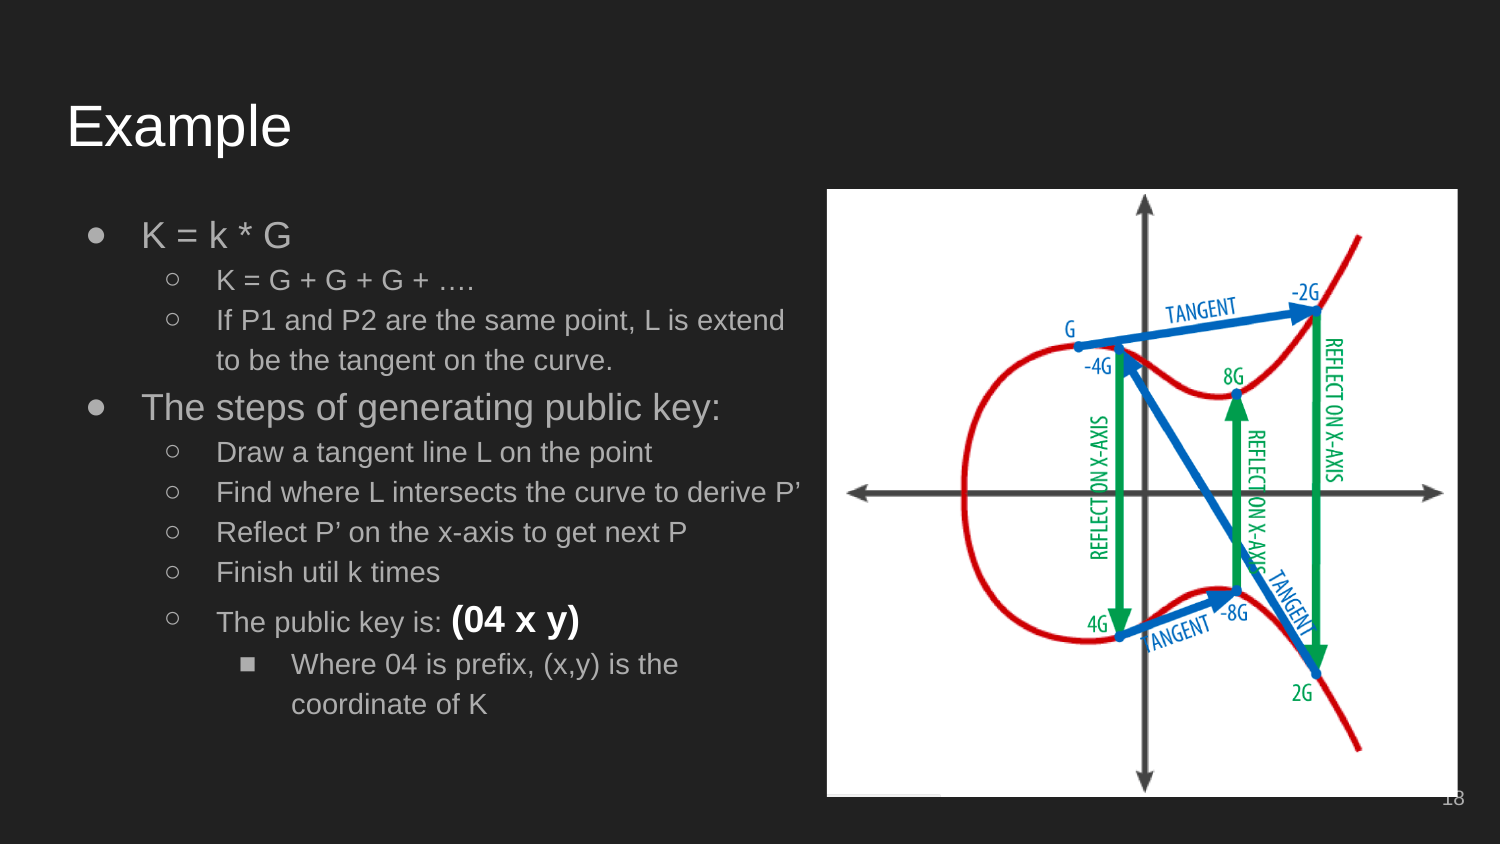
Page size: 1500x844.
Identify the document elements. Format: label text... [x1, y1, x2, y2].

slide_number ‹#› [1389, 764, 1480, 830]
list K = k * G K = G + G + G + …. If P1 and P2 are the same point, L is extend to be the tangent on the curve. The steps of generating public key: Draw a tangent line L on the point Find where L intersects the curve to derive P’ Reflect P’ on the x-axis to get next P Finish util k times The public key is: (04 x y) Where 04 is prefix, (x,y) is the coordinate of K [51, 189, 824, 750]
title Example [51, 72, 1449, 167]
picture [826, 188, 1458, 797]
